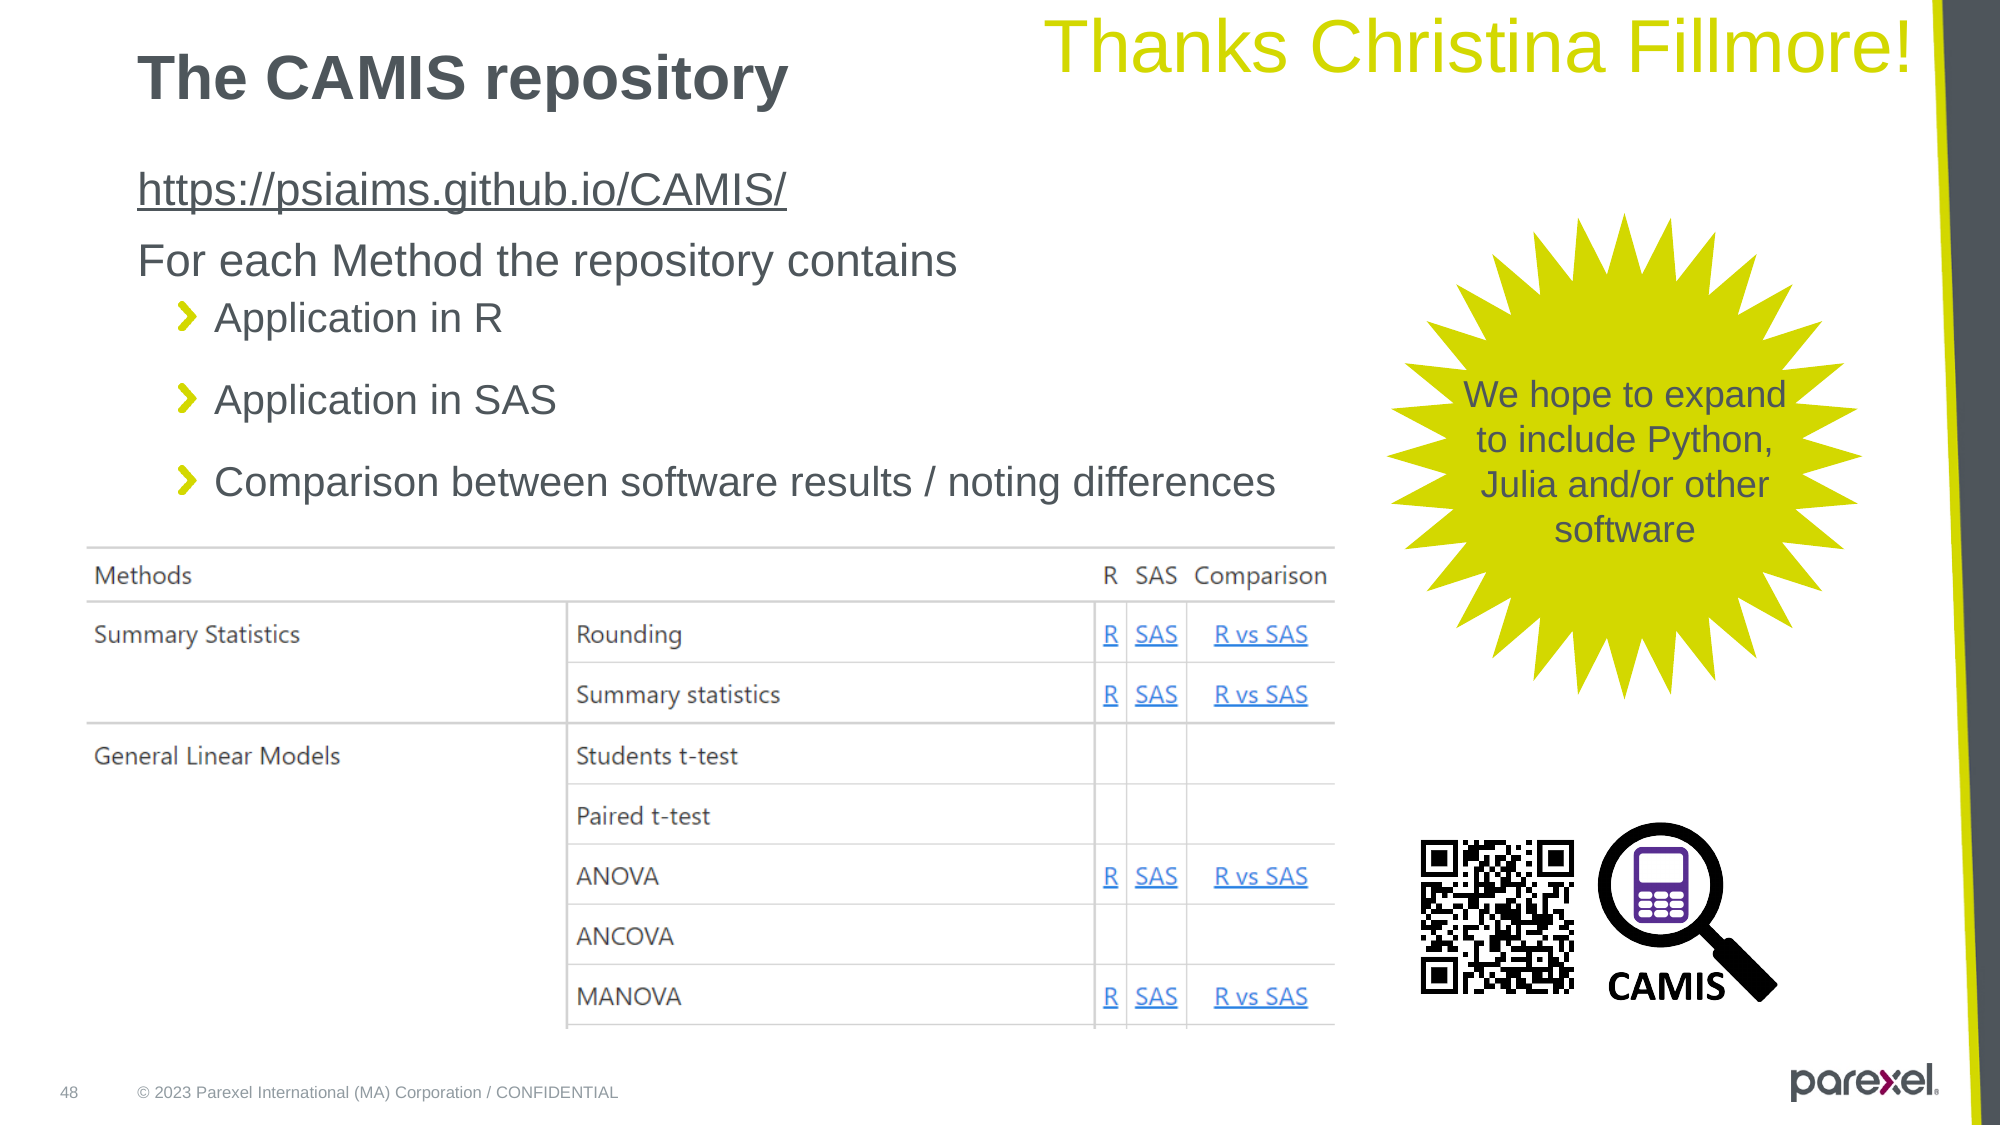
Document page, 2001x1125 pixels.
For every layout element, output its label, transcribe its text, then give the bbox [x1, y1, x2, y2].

picture [178, 383, 197, 413]
text_box [1382, 209, 1867, 551]
text_box We hope to expand to include Python, Julia and/or other software [1452, 370, 1798, 597]
text_box [1453, 597, 1796, 704]
text_box Thanks Christina Fillmore! [643, 0, 2000, 96]
picture [178, 301, 197, 331]
picture [78, 539, 1350, 1029]
list https://psiaims.github.io/CAMIS/ For each Method the repository contains Application in R Application in SAS Comparison between software results / noting differences [137, 187, 1863, 214]
picture [1418, 96, 2000, 1125]
text_box [1423, 558, 1452, 594]
text_box [1798, 560, 1826, 594]
picture [178, 465, 197, 495]
slide_number 48 [19, 1081, 79, 1102]
title The CAMIS repository [137, 28, 1863, 187]
